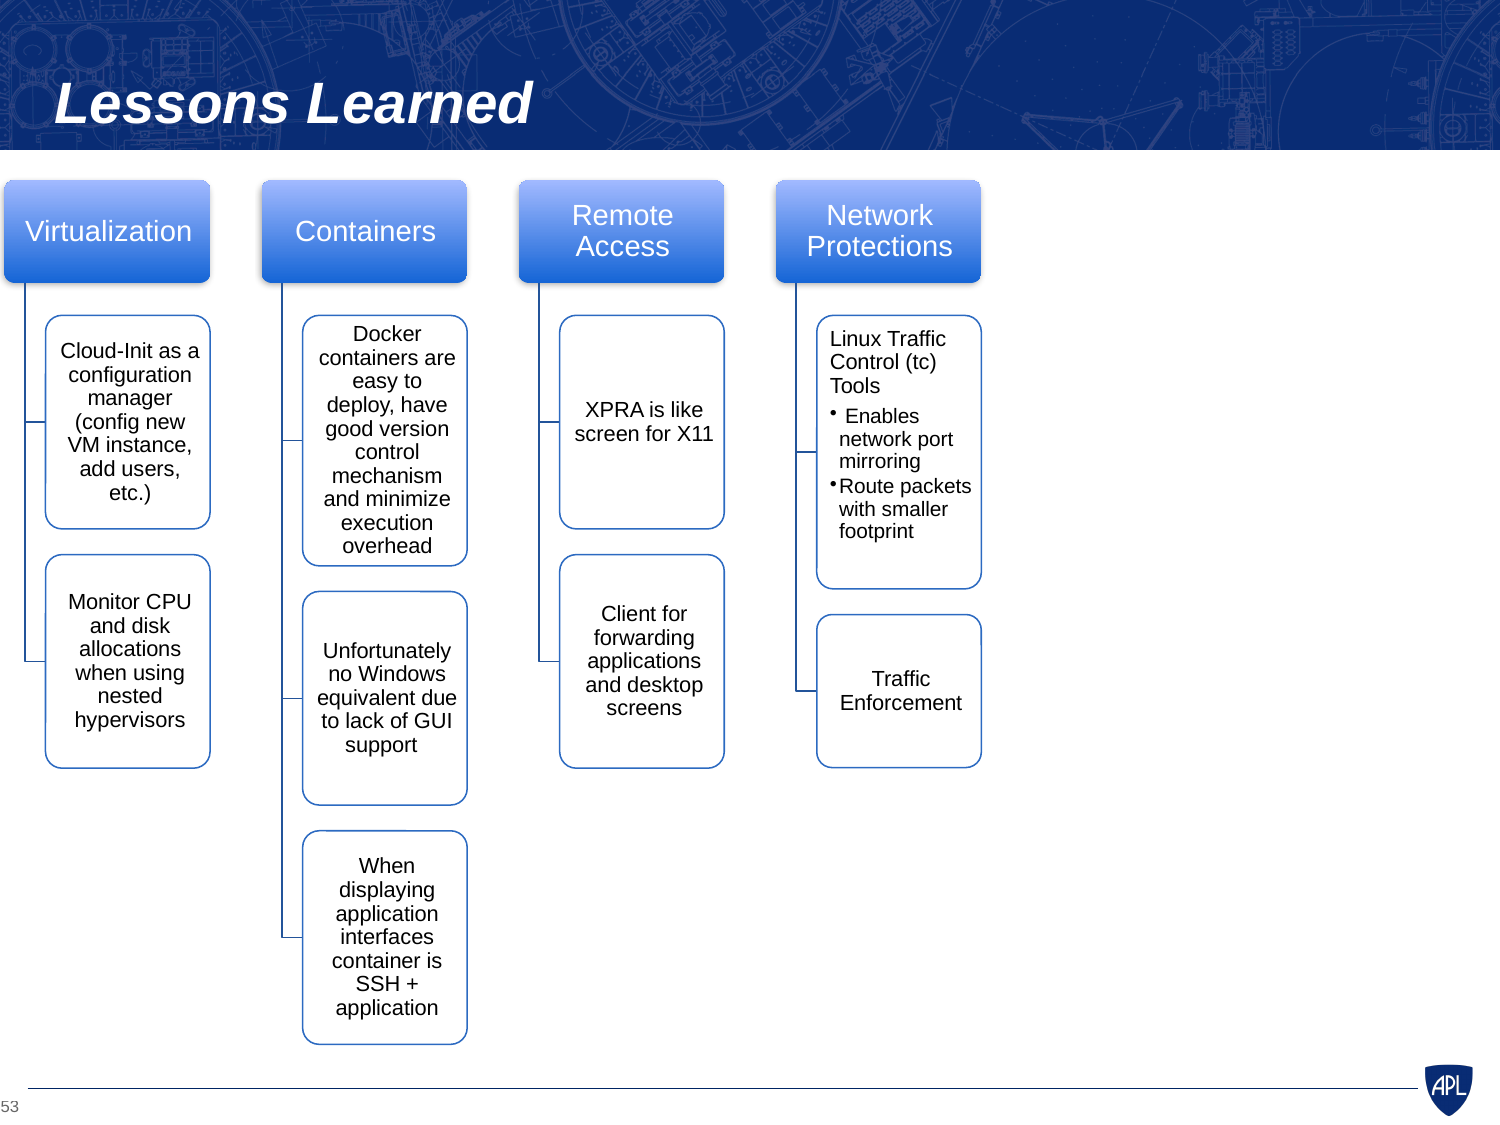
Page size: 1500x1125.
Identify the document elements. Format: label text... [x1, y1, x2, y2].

picture [0, 0, 1500, 150]
title Lessons Learned [39, 11, 1478, 96]
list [2, 97, 1497, 1121]
